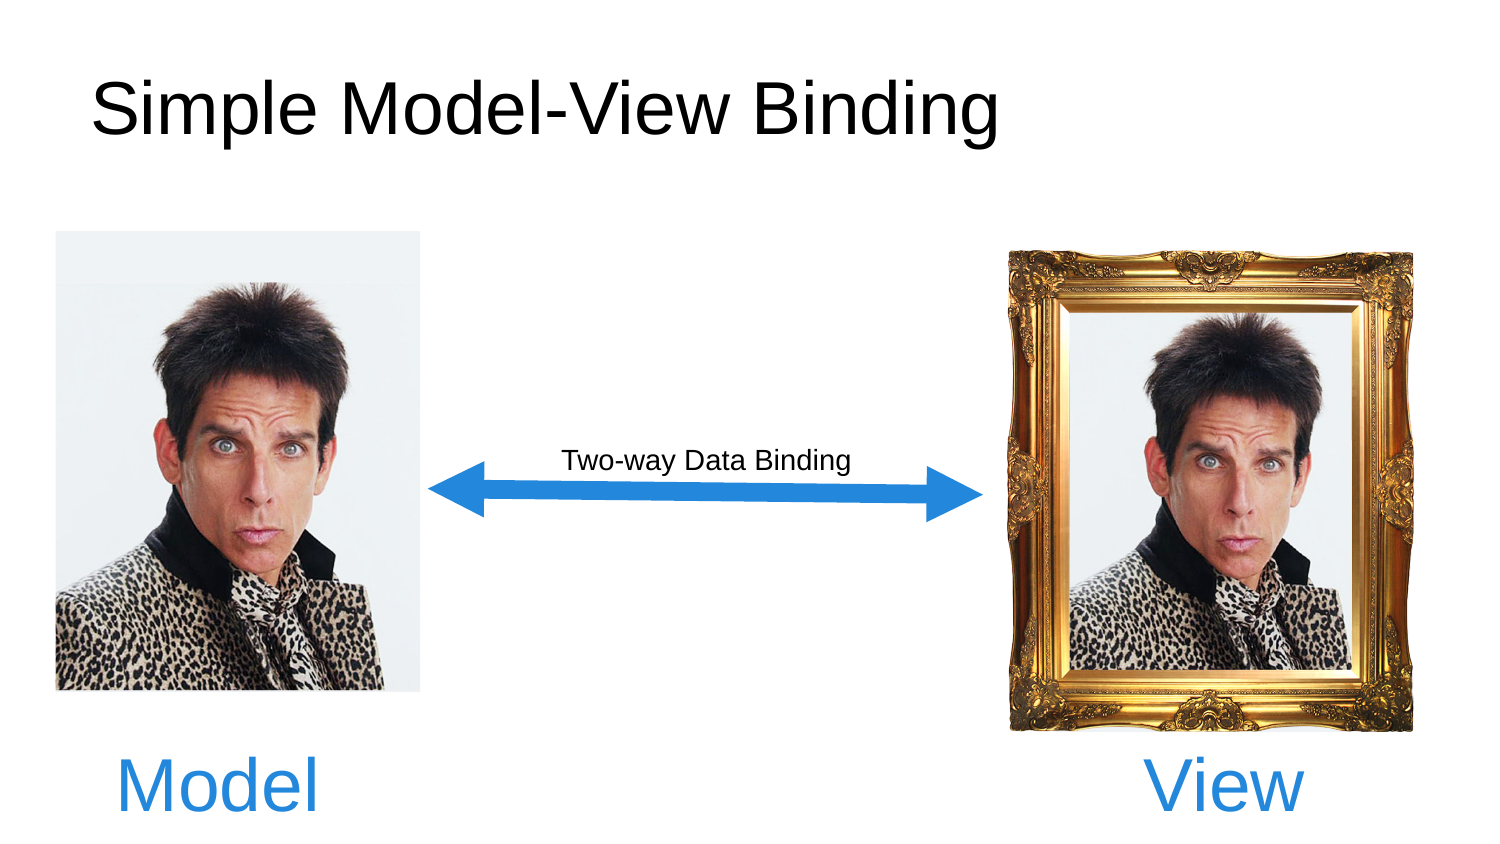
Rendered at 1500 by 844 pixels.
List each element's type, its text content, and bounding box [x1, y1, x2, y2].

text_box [427, 488, 984, 495]
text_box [1006, 250, 1414, 733]
text_box Model [67, 721, 369, 839]
title Simple Model-View Binding [75, 33, 1425, 175]
text_box View [1073, 740, 1376, 839]
picture [55, 230, 421, 692]
text_box Two-way Data Binding [494, 426, 919, 487]
